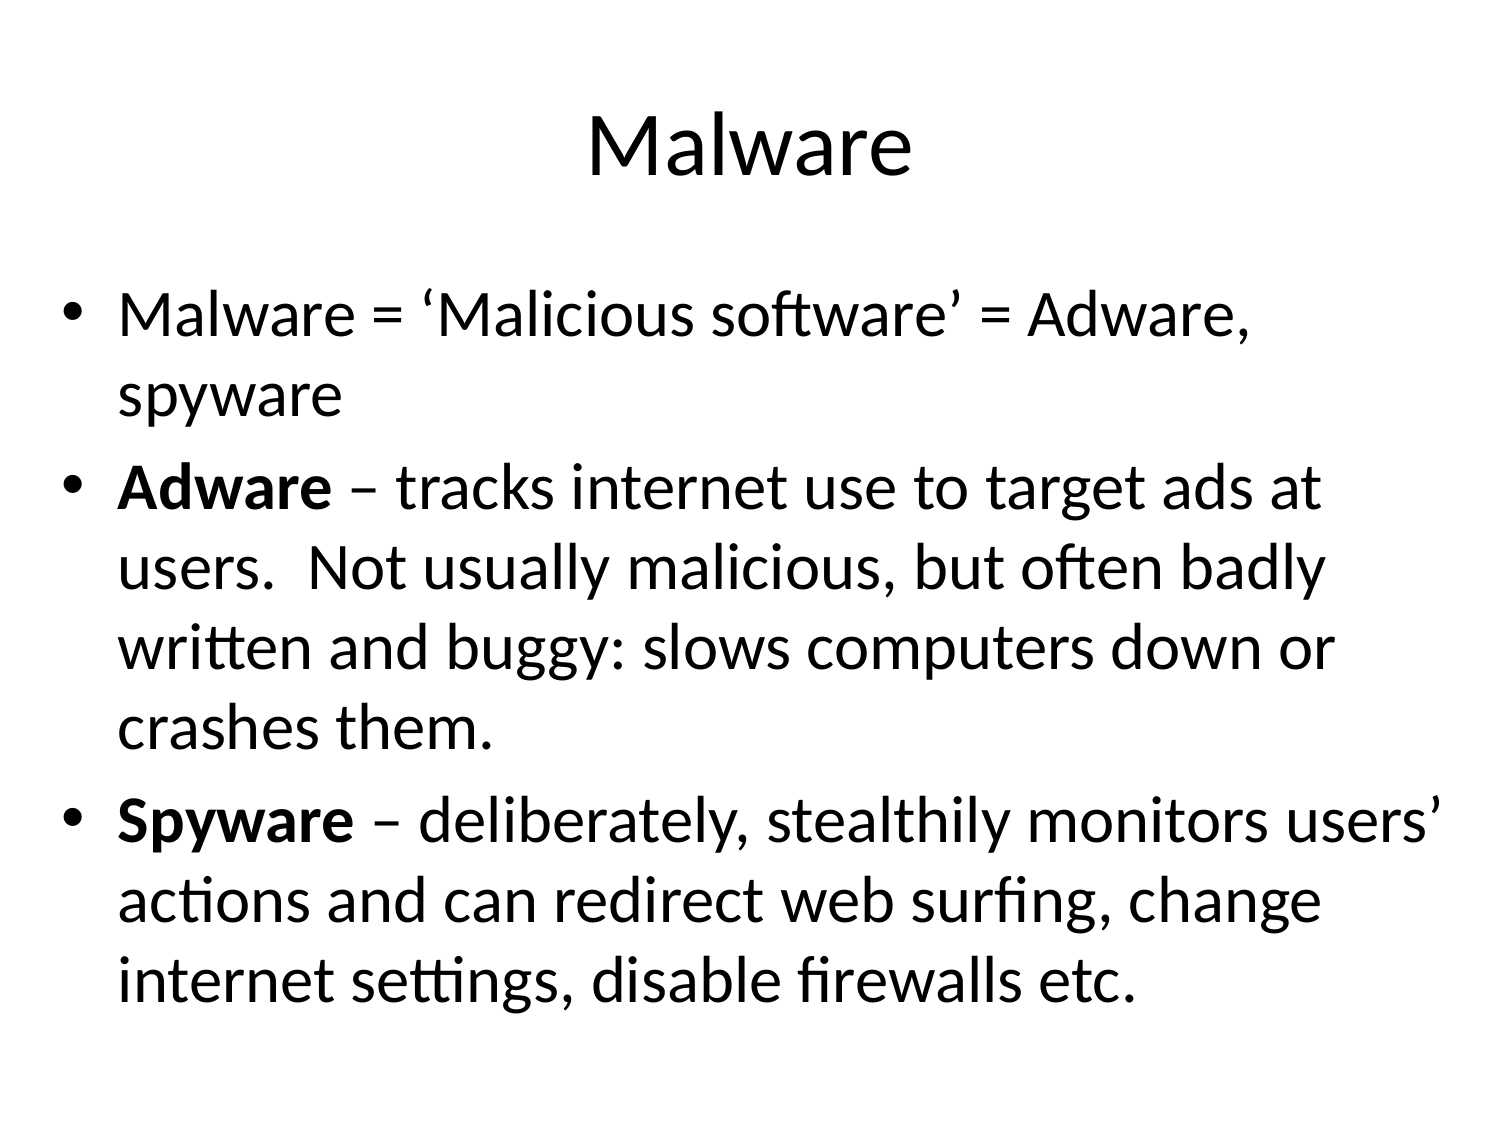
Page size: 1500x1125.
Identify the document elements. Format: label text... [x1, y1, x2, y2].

title Malware [75, 45, 1425, 233]
list Malware = ‘Malicious software’ = Adware, spyware Adware – tracks internet use to target ads at users. Not usually malicious, but often badly written and buggy: slows computers down or crashes them. Spyware – deliberately, stealthily monitors users’ actions and can redirect web surfing, change internet settings, disable firewalls etc. [46, 262, 1500, 1005]
